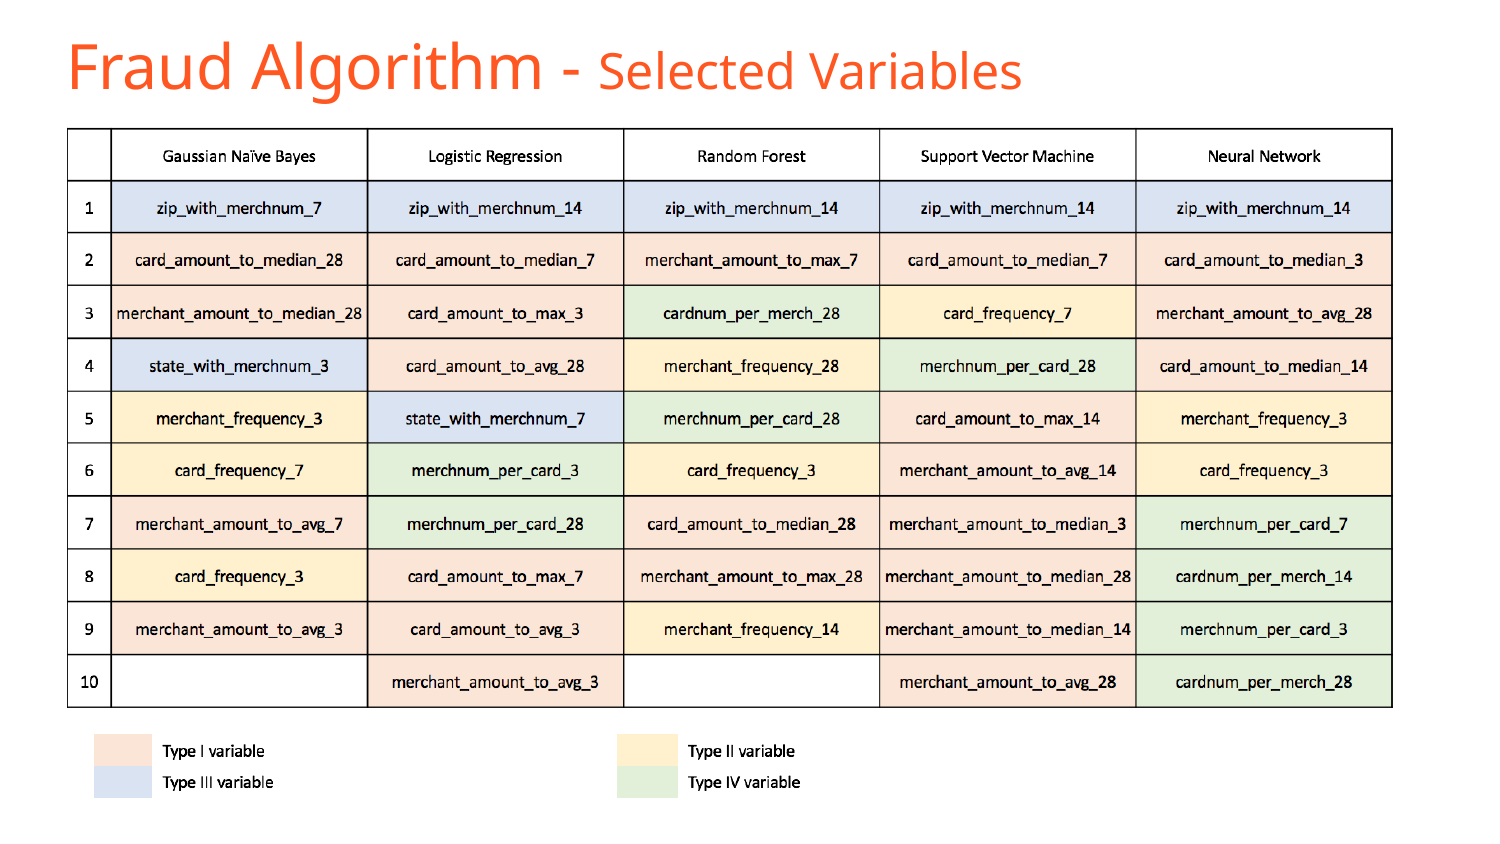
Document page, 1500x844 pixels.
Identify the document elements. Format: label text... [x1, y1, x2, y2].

picture [58, 118, 1409, 810]
title Fraud Algorithm - Selected Variables [51, 12, 1449, 107]
